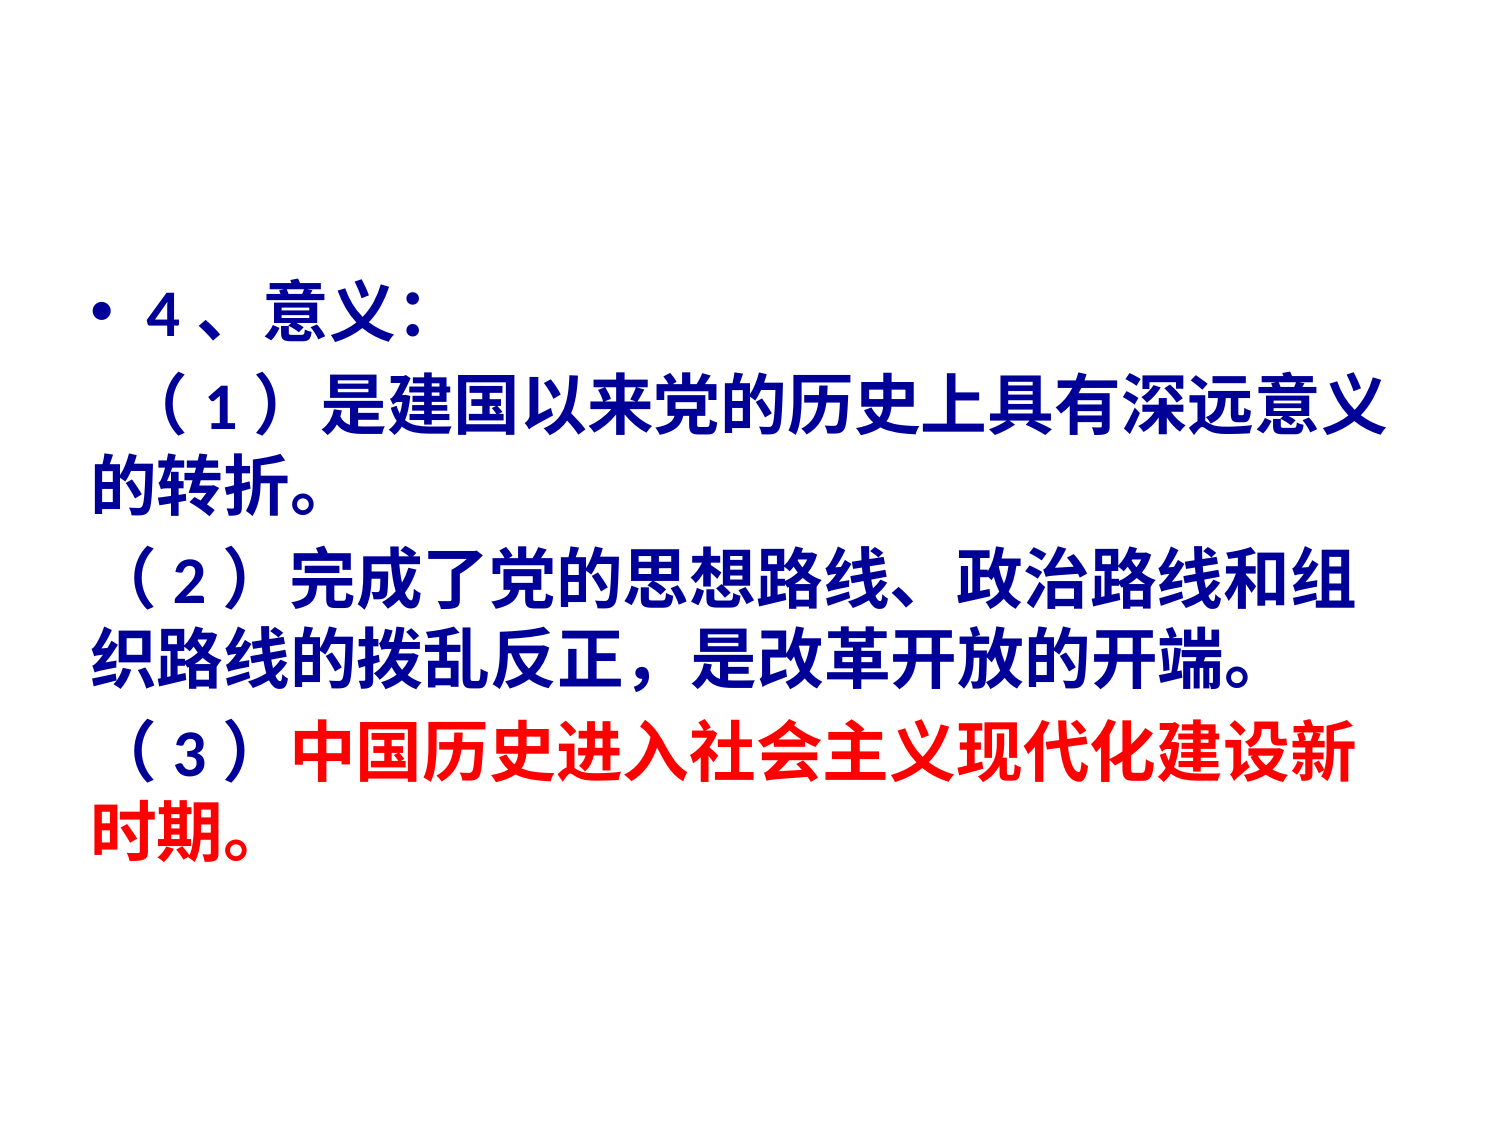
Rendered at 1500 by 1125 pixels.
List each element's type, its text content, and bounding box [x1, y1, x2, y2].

list 4、意义： （1）是建国以来党的历史上具有深远意义的转折。 （2）完成了党的思想路线、政治路线和组织路线的拨乱反正，是改革开放的开端。 （3）中国历史进入社会主义现代化建设新时期。 [75, 262, 1425, 1005]
